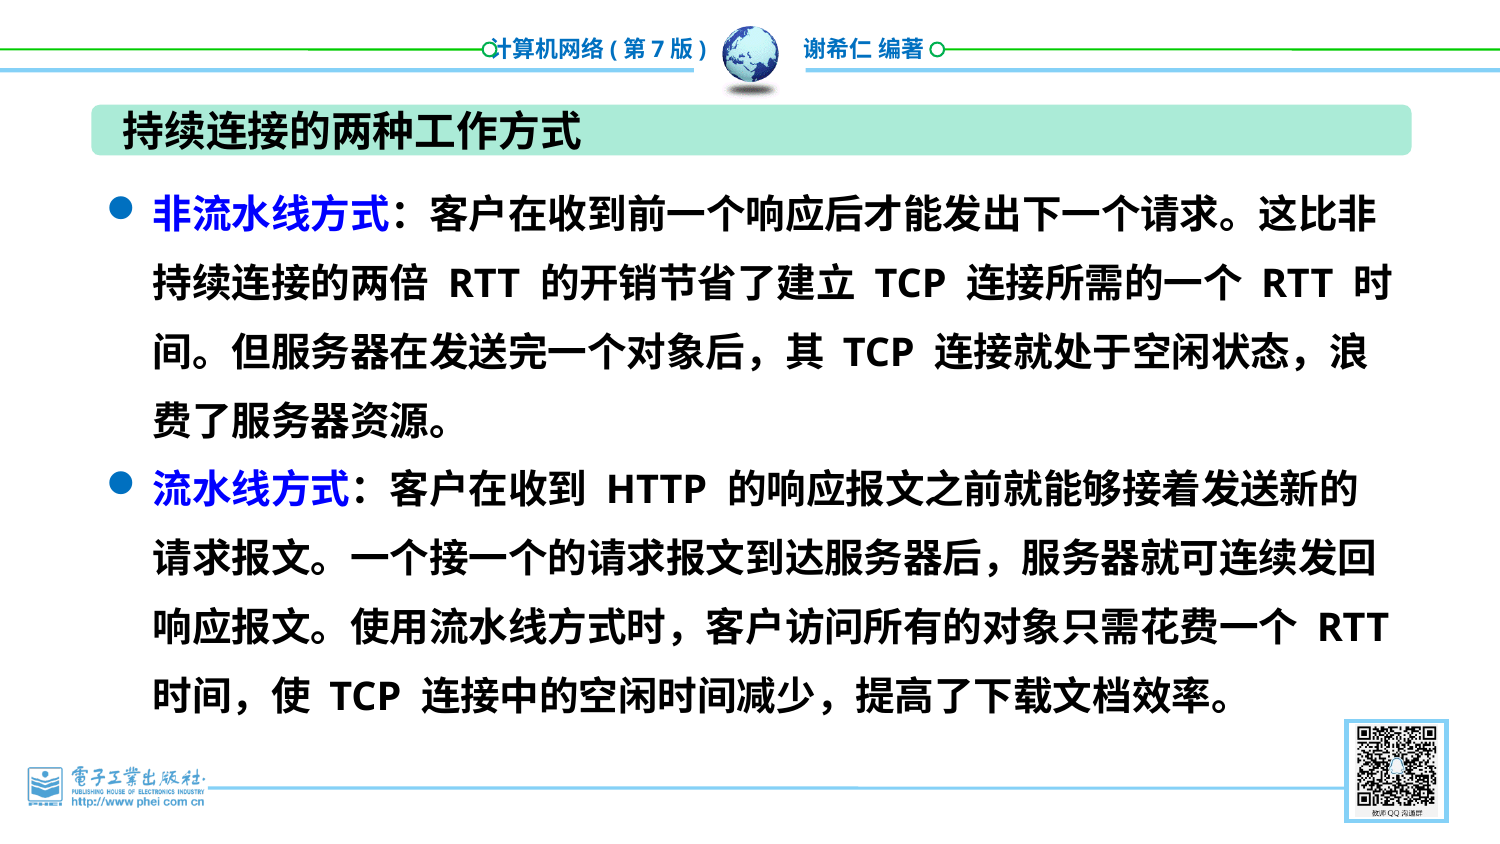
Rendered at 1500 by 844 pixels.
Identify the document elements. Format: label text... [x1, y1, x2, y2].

text_box 非流水线方式：客户在收到前一个响应后才能发出下一个请求。这比非持续连接的两倍 RTT 的开销节省了建立 TCP 连接所需的一个 RTT 时间。但服务器在发送完一个对象后，其 TCP 连接就处于空闲状态，浪费了服务器资源。 流水线方式：客户在收到 HTTP 的响应报文之前就能够接着发送新的请求报文。一个接一个的请求报文到达服务器后，服务器就可连续发回响应报文。使用流水线方式时，客户访问所有的对象只需花费一个 RTT时间，使 TCP 连接中的空闲时间减少，提高了下载文档效率。 [91, 160, 1413, 726]
text_box 持续连接的两种工作方式 [107, 97, 597, 163]
picture [720, 24, 780, 100]
picture [23, 764, 208, 809]
text_box [91, 104, 107, 156]
picture [1355, 724, 1438, 817]
text_box [597, 104, 1412, 156]
